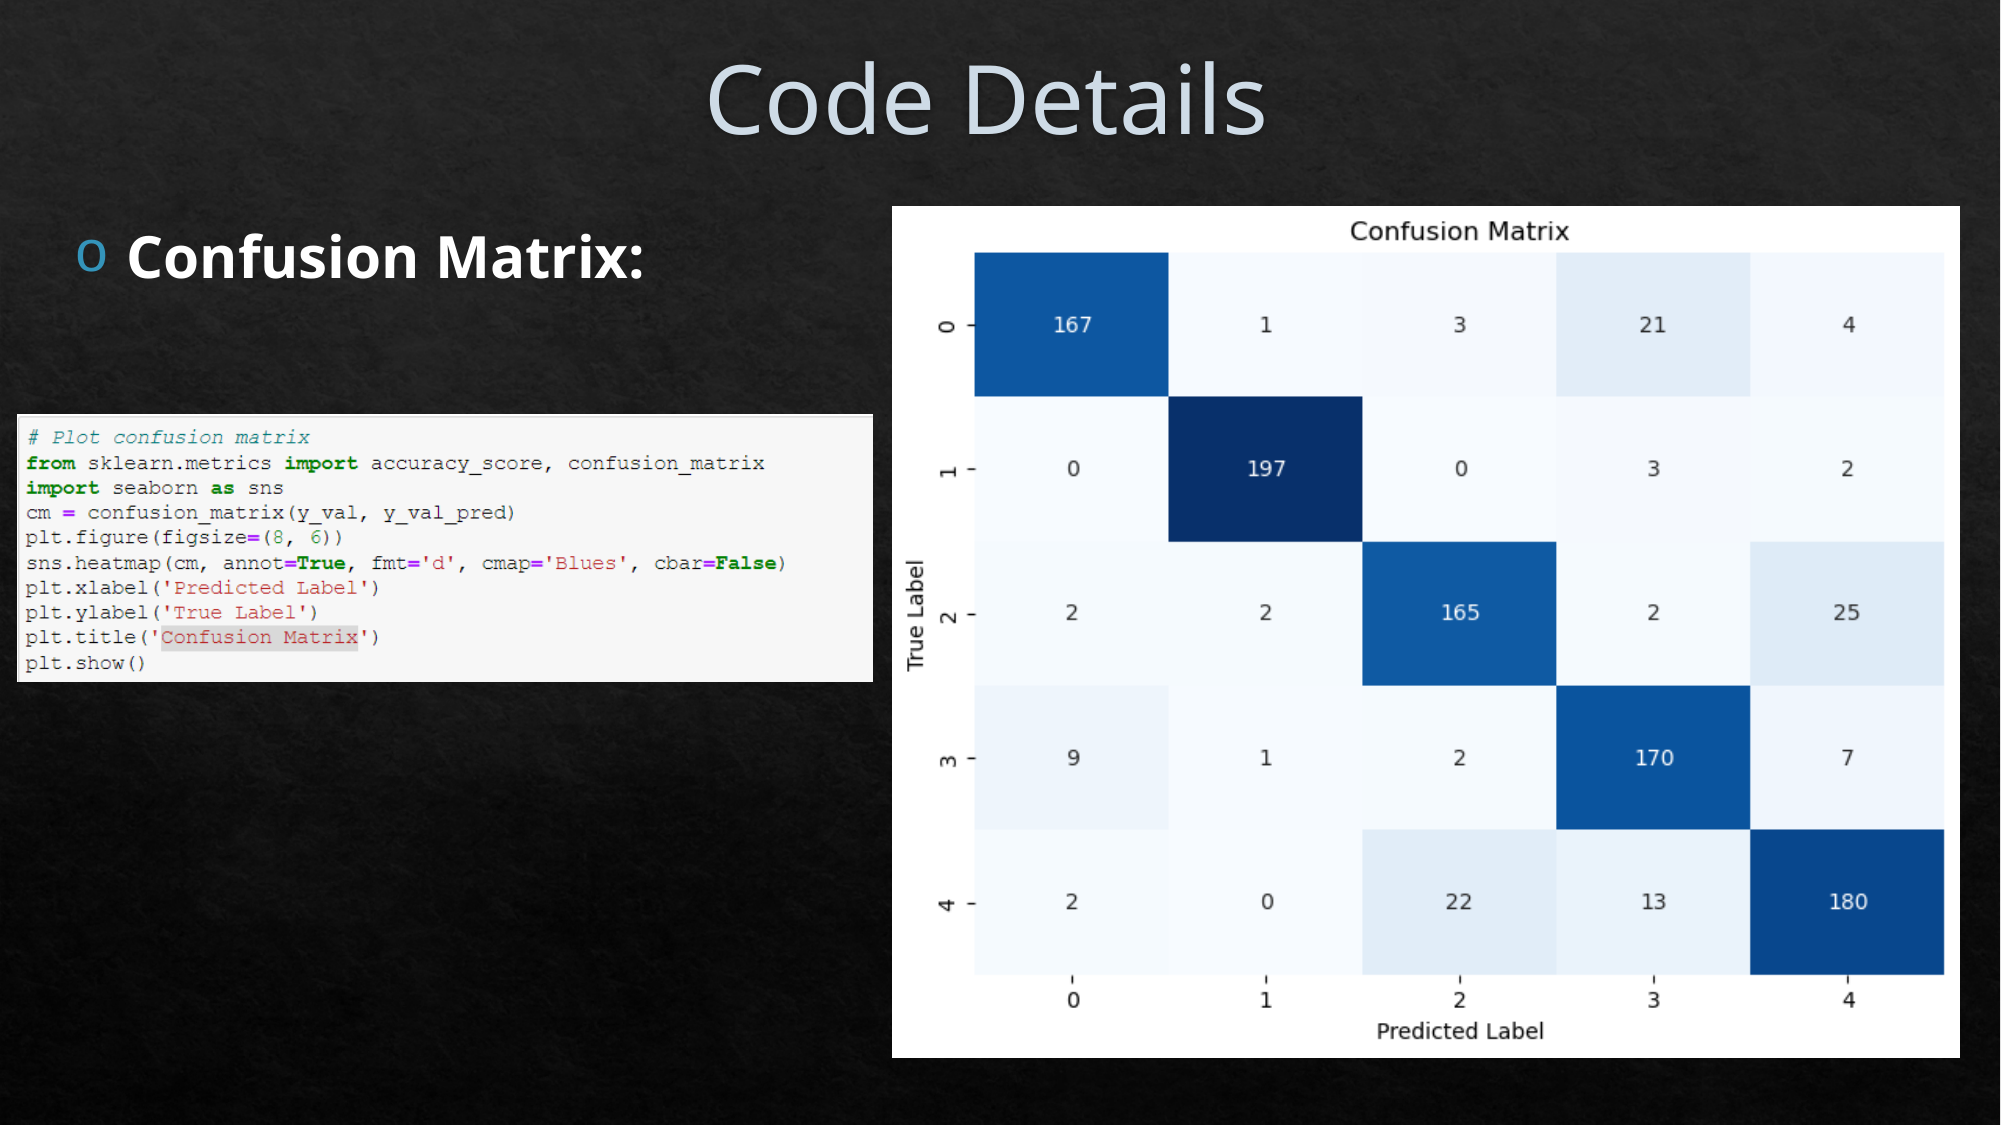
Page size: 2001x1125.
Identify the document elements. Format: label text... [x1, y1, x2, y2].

text_box Confusion Matrix: [59, 206, 886, 305]
picture [17, 413, 874, 682]
picture [891, 205, 1960, 1059]
title Code Details [149, 0, 1849, 206]
